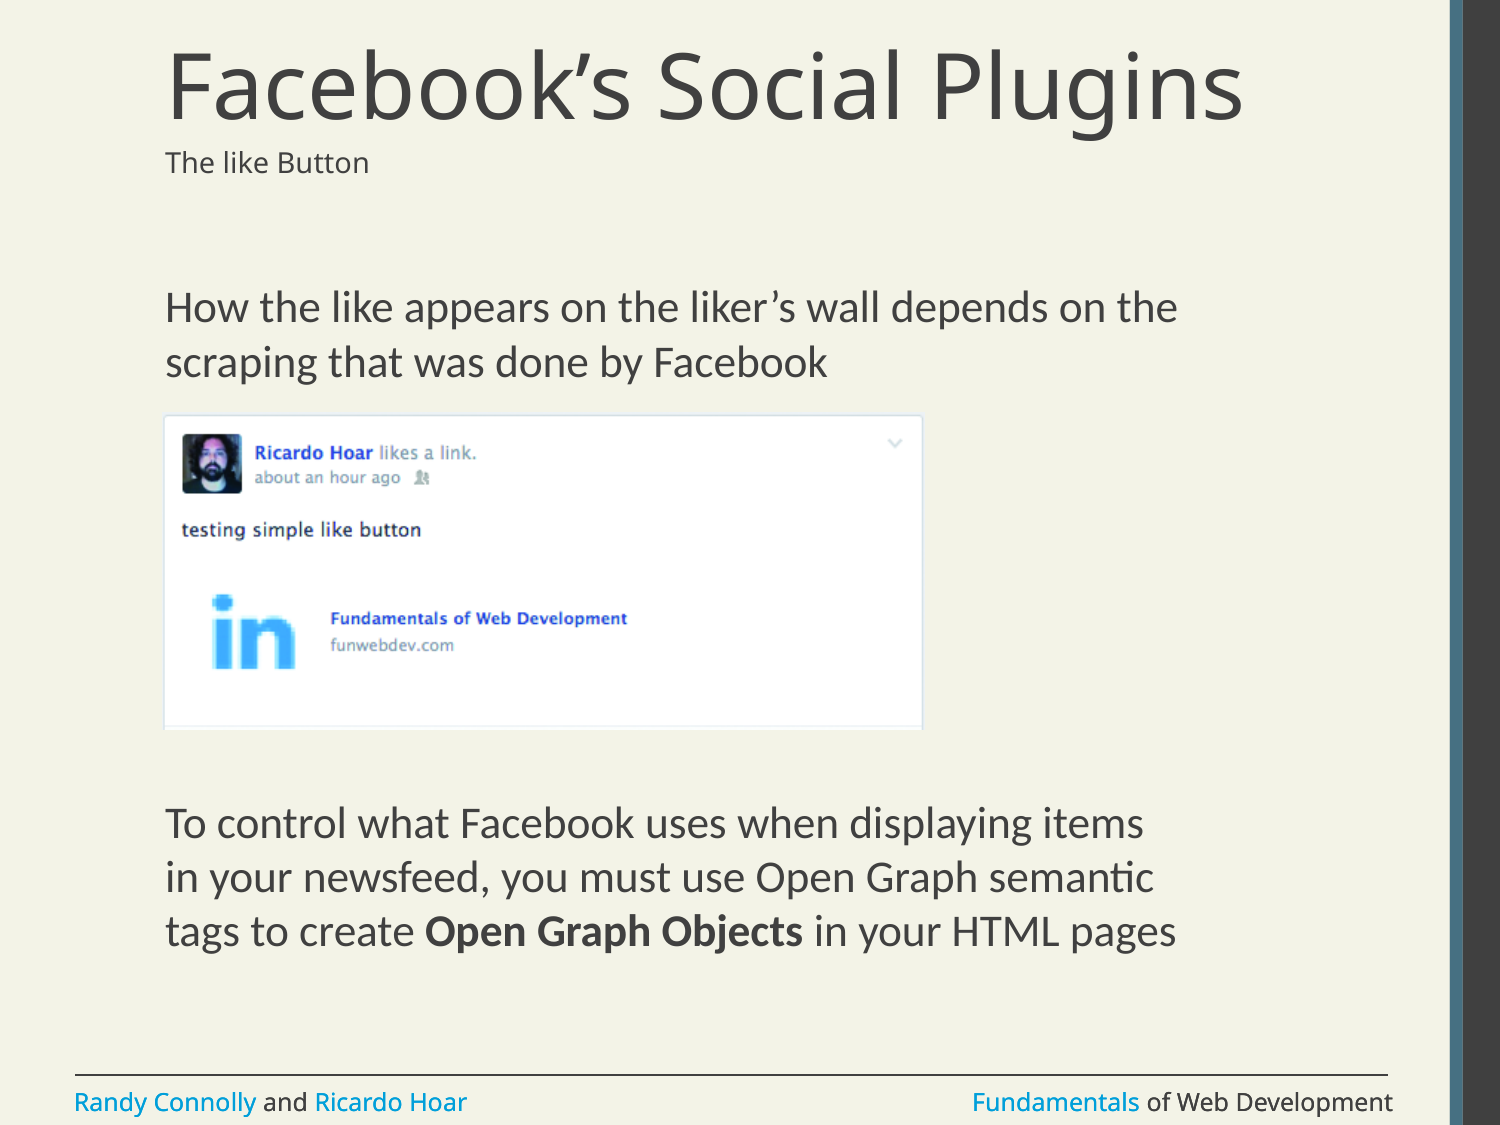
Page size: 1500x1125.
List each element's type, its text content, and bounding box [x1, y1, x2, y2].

picture [162, 412, 926, 731]
title Facebook’s Social Plugins [150, 20, 1425, 188]
list The like Button [150, 137, 1200, 188]
list How the like appears on the liker’s wall depends on the scraping that was done by Facebook To control what Facebook uses when displaying items in your newsfeed, you must use Open Graph semantic tags to create Open Graph Objects in your HTML pages [150, 270, 1200, 1013]
